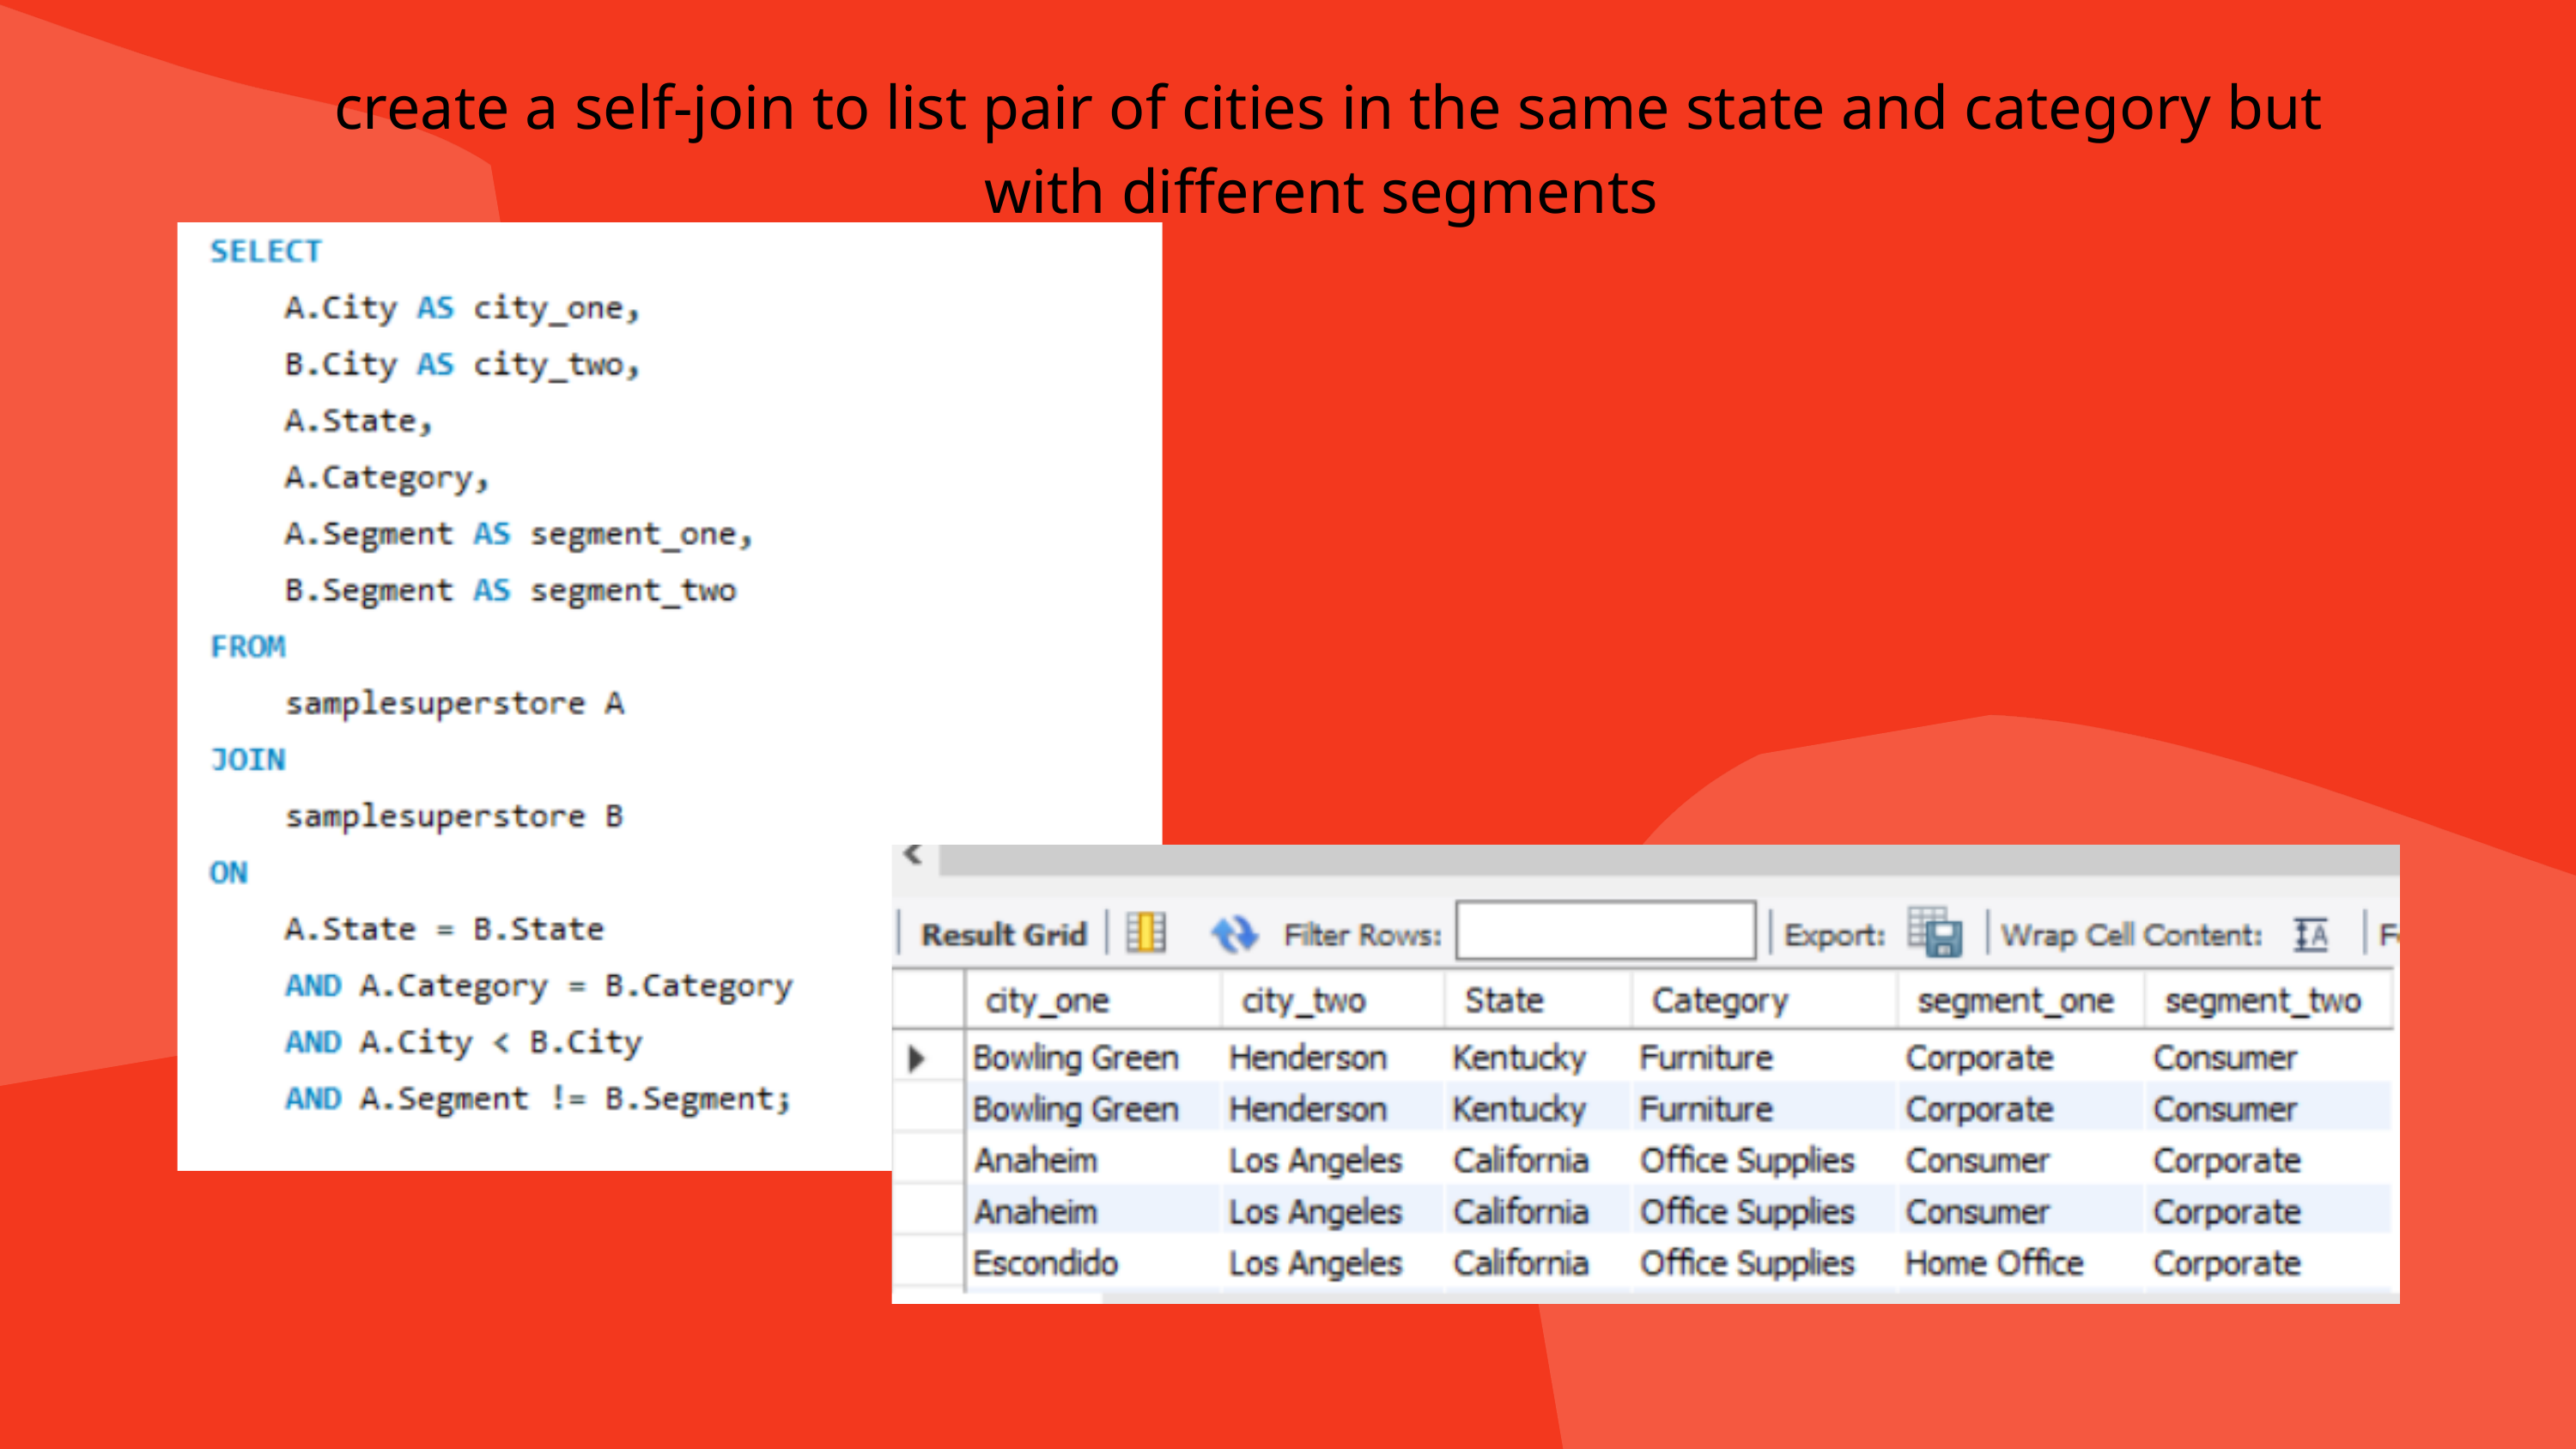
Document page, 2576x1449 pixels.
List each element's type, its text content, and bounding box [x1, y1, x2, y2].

text_box [1453, 615, 2576, 1449]
text_box [0, 0, 473, 1087]
text_box [177, 222, 1163, 1171]
text_box [891, 845, 2400, 1304]
text_box create a self-join to list pair of cities in the same state and category but with different segments [326, 57, 2332, 226]
